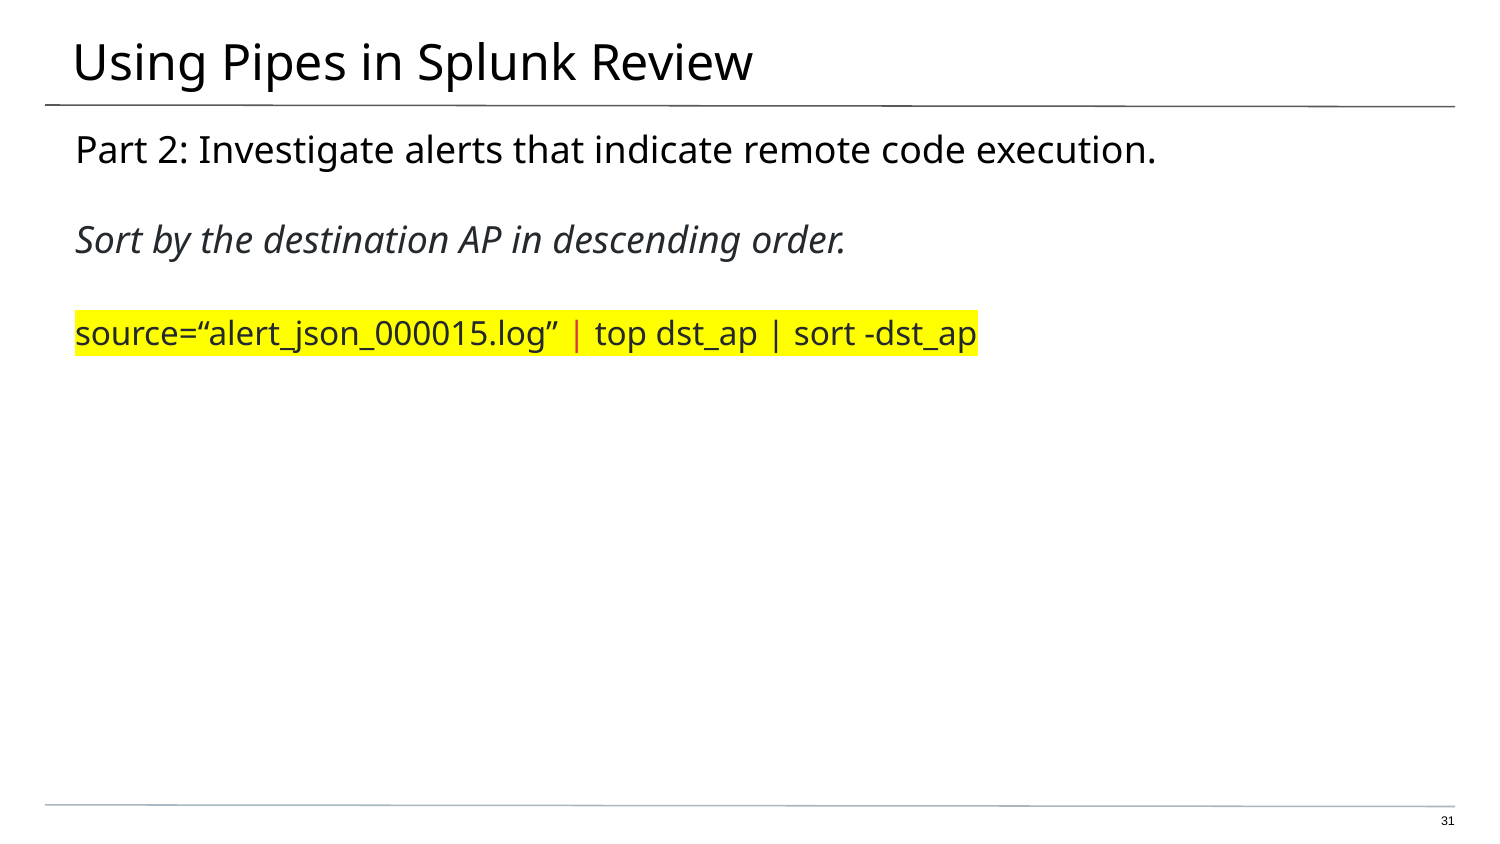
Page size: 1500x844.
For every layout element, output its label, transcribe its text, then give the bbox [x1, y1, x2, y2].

title Using Pipes in Splunk Review [0, 0, 1500, 88]
slide_number 31 [1412, 813, 1455, 831]
subtitle Part 2: Investigate alerts that indicate remote code execution. Sort by the destination AP in descending order. [0, 110, 1500, 171]
list source=“alert_json_000015.log” | top dst_ap | sort -dst_ap [0, 254, 1500, 805]
